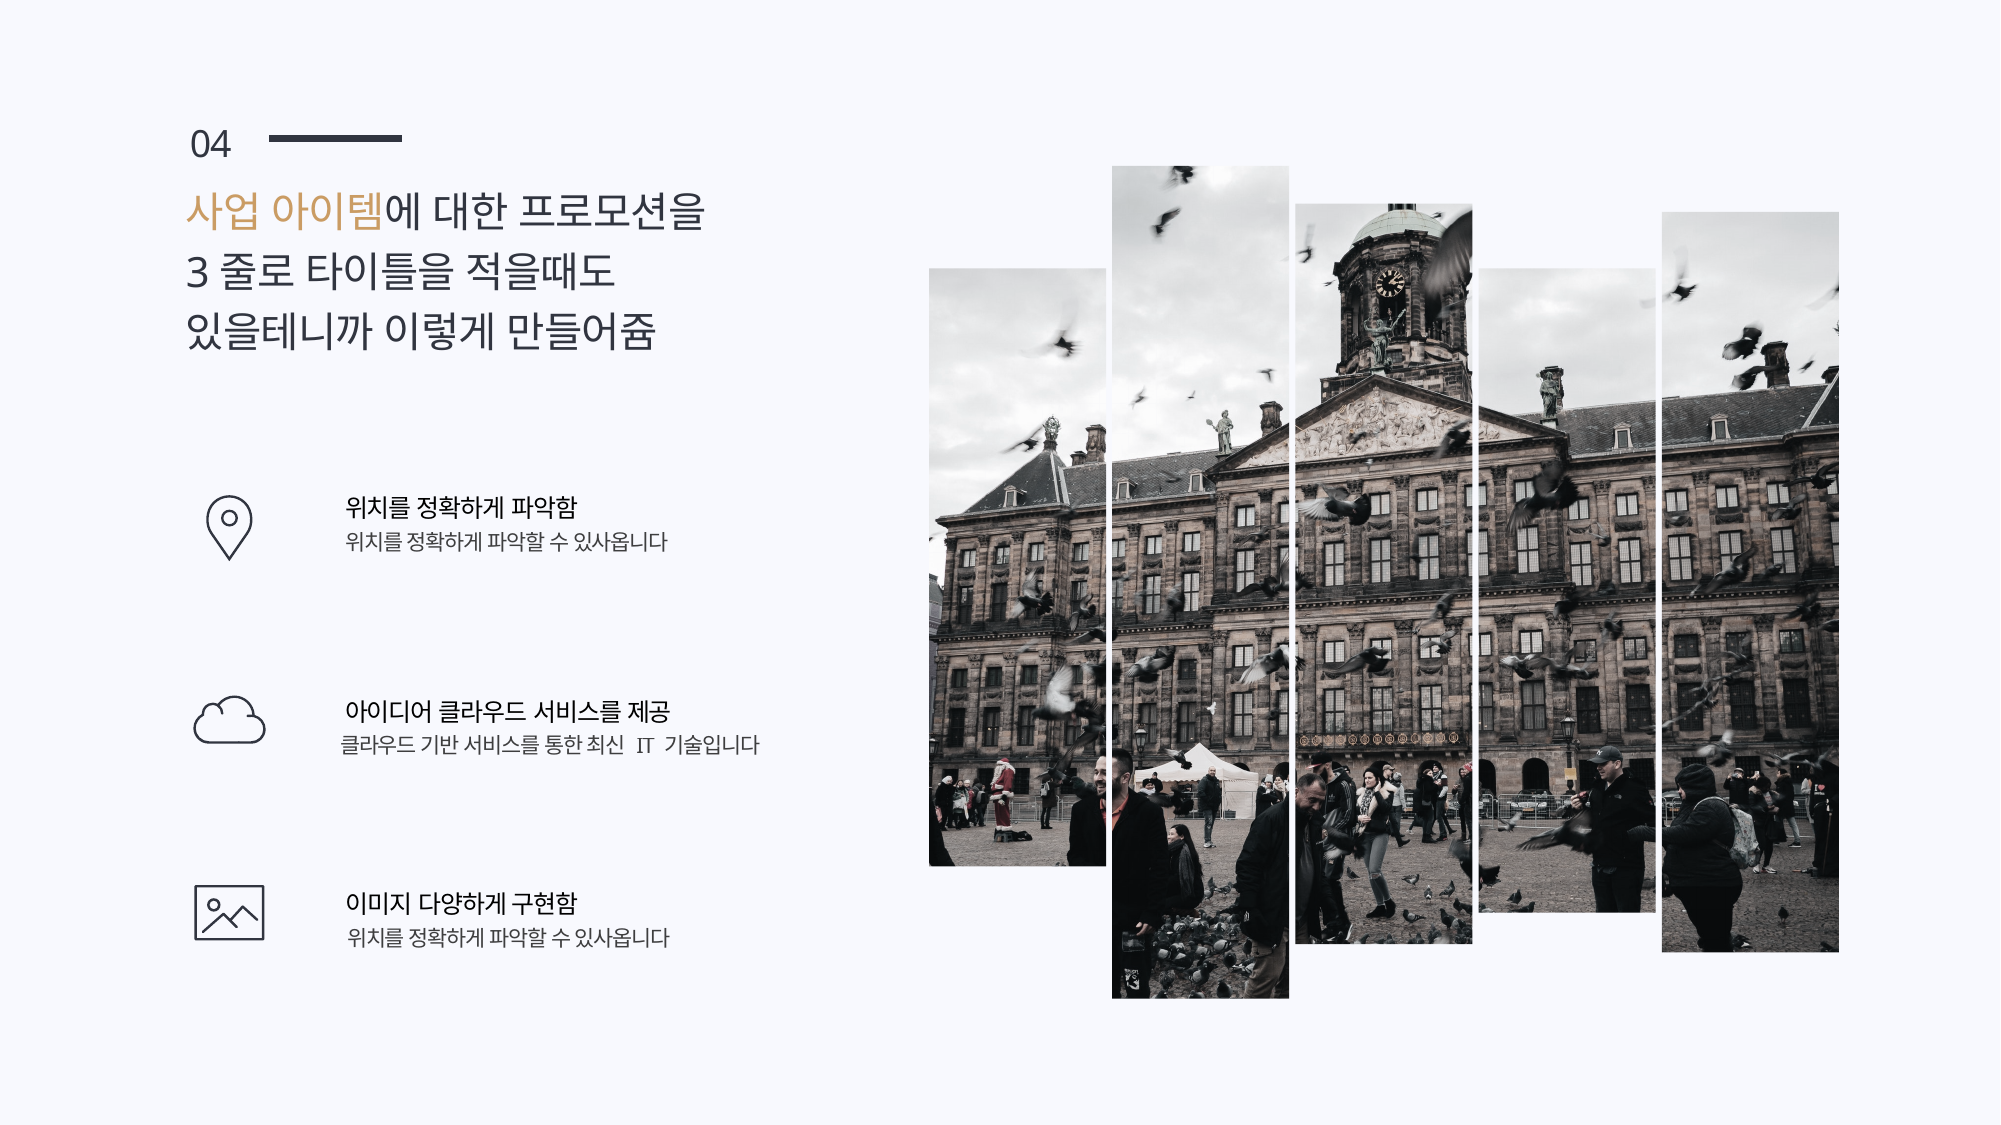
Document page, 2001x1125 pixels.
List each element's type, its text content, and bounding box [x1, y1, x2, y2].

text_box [194, 877, 265, 948]
text_box 이미지 다양하게 구현함 [330, 875, 594, 926]
text_box 위치를 정확하게 파악함 [330, 479, 594, 515]
text_box 위치를 정확하게 파악할 수 있사옵니다 [330, 515, 684, 563]
text_box 위치를 정확하게 파악할 수 있사옵니다 [332, 911, 686, 958]
text_box 클라우드 기반 서비스를 통한 최신 IT 기술입니다 [325, 719, 775, 766]
text_box 04 [174, 106, 247, 168]
picture [929, 165, 1839, 999]
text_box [196, 495, 263, 562]
text_box 사업 아이템에 대한 프로모션을 3줄로 타이틀을 적을때도 있을테니까 이렇게 만들어쥼 [171, 168, 721, 364]
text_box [193, 683, 266, 756]
text_box 아이디어 클라우드 서비스를 제공 [330, 682, 687, 719]
